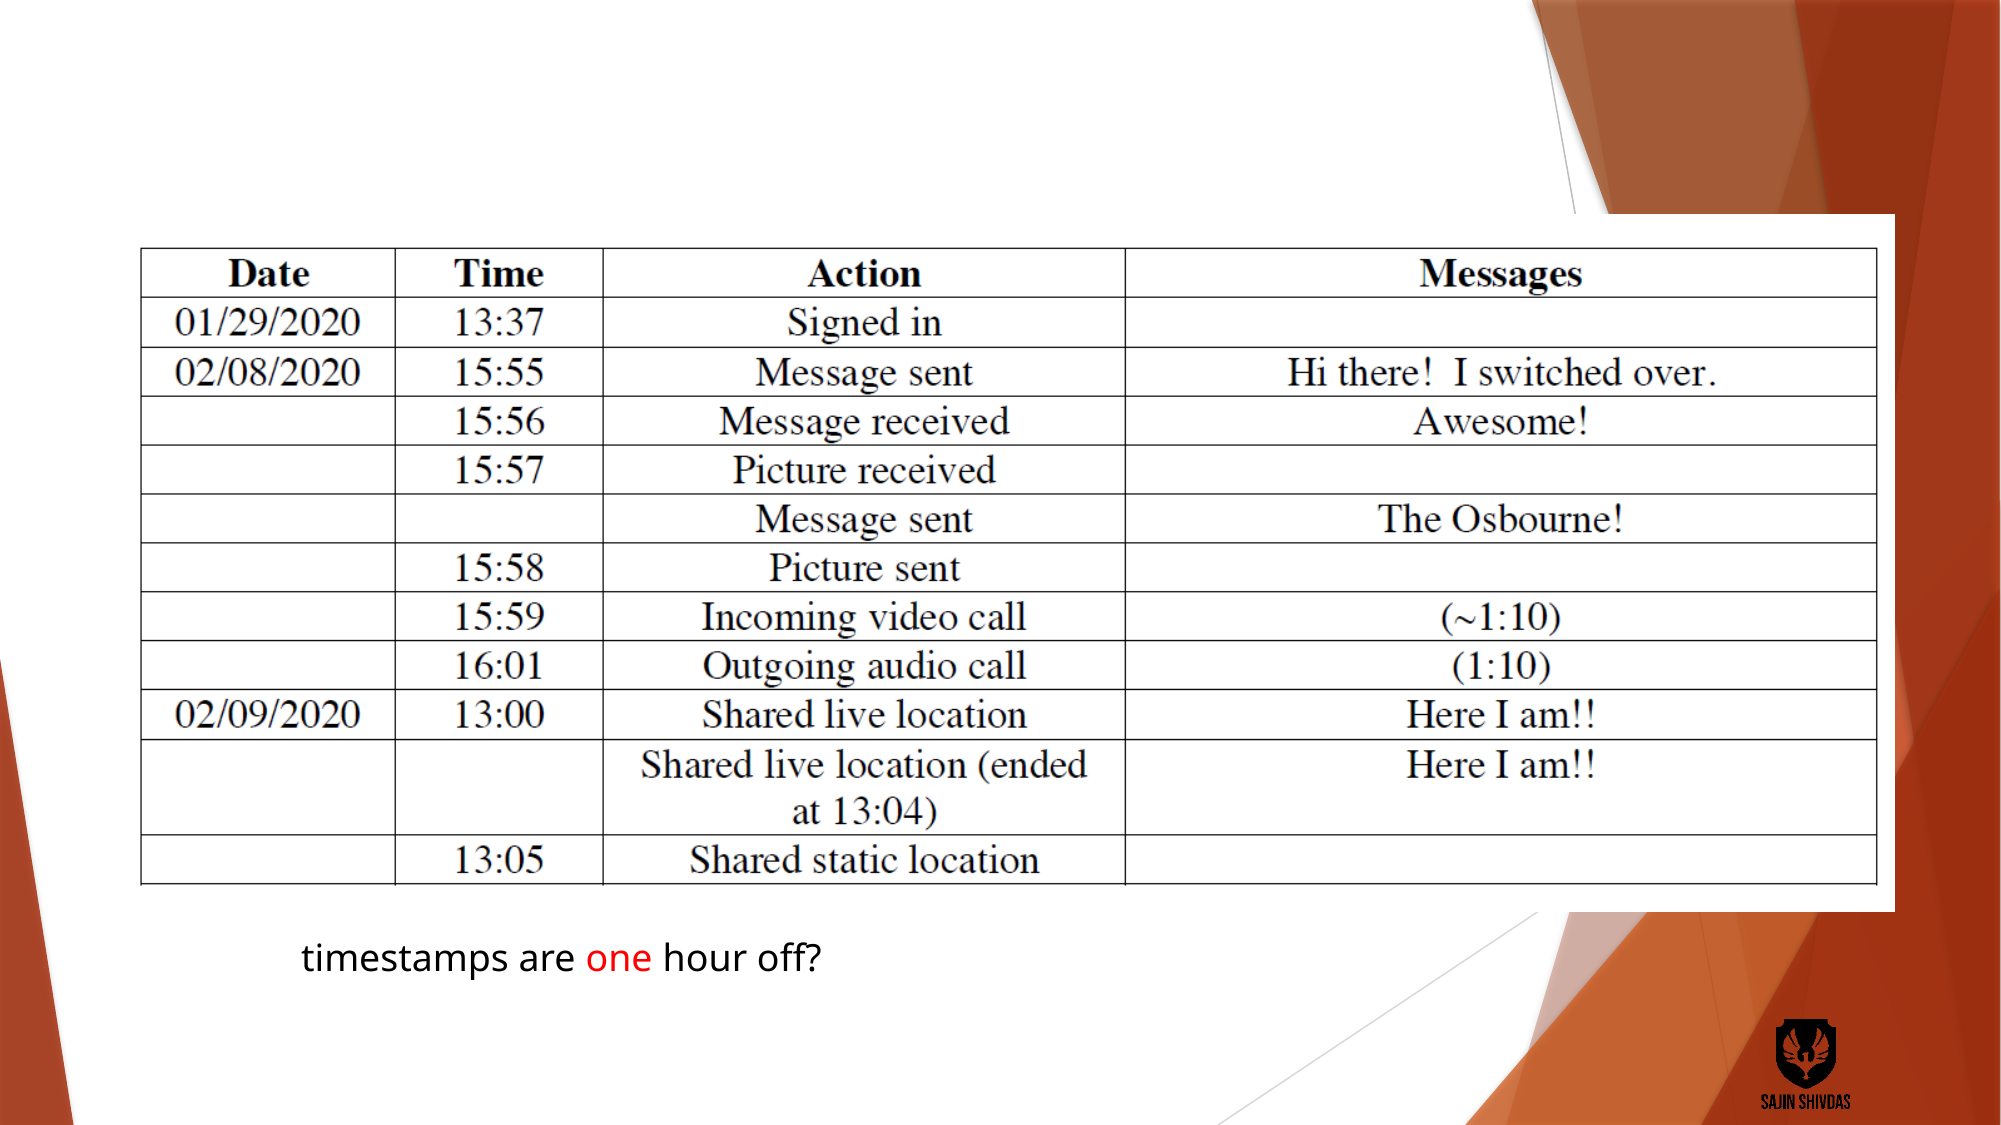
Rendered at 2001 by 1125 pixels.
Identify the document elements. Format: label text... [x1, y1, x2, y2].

text_box timestamps are one hour off? [286, 926, 837, 987]
picture [107, 213, 1896, 913]
picture [1751, 1009, 1863, 1121]
